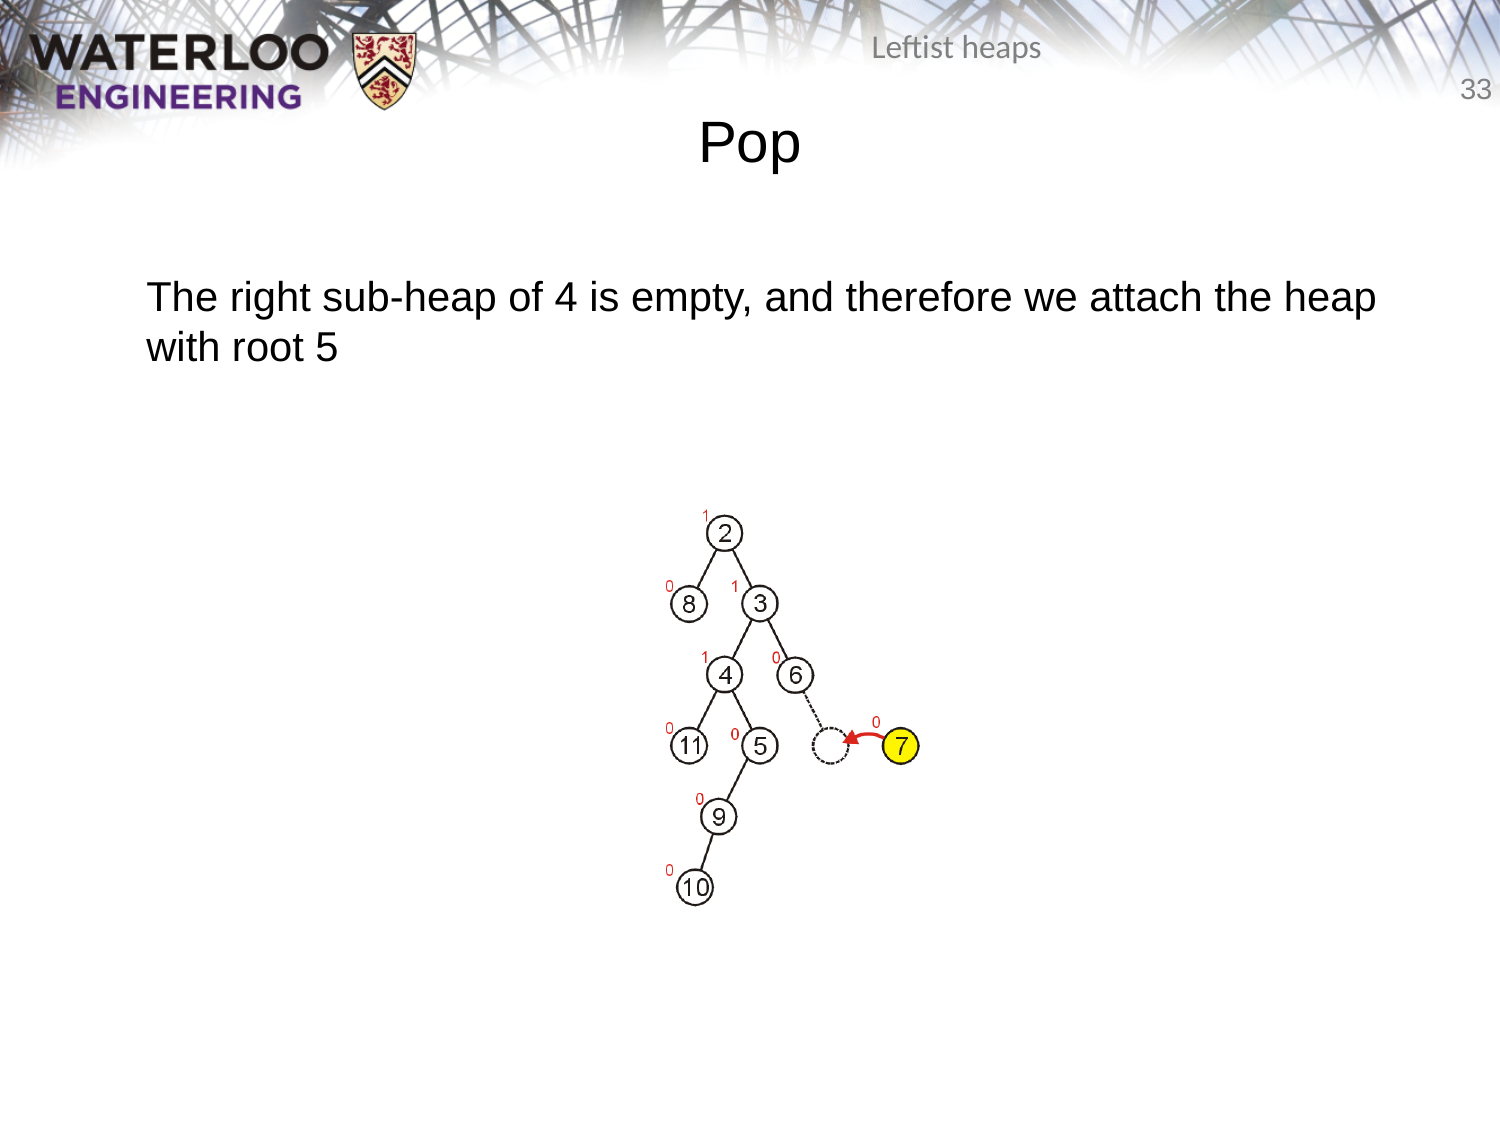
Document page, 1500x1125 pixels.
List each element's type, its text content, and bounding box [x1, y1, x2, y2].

picture [0, 0, 1500, 1125]
title Pop [74, 44, 1426, 233]
list The right sub-heap of 4 is empty, and therefore we attach the heap with root 5 [74, 262, 1426, 1006]
